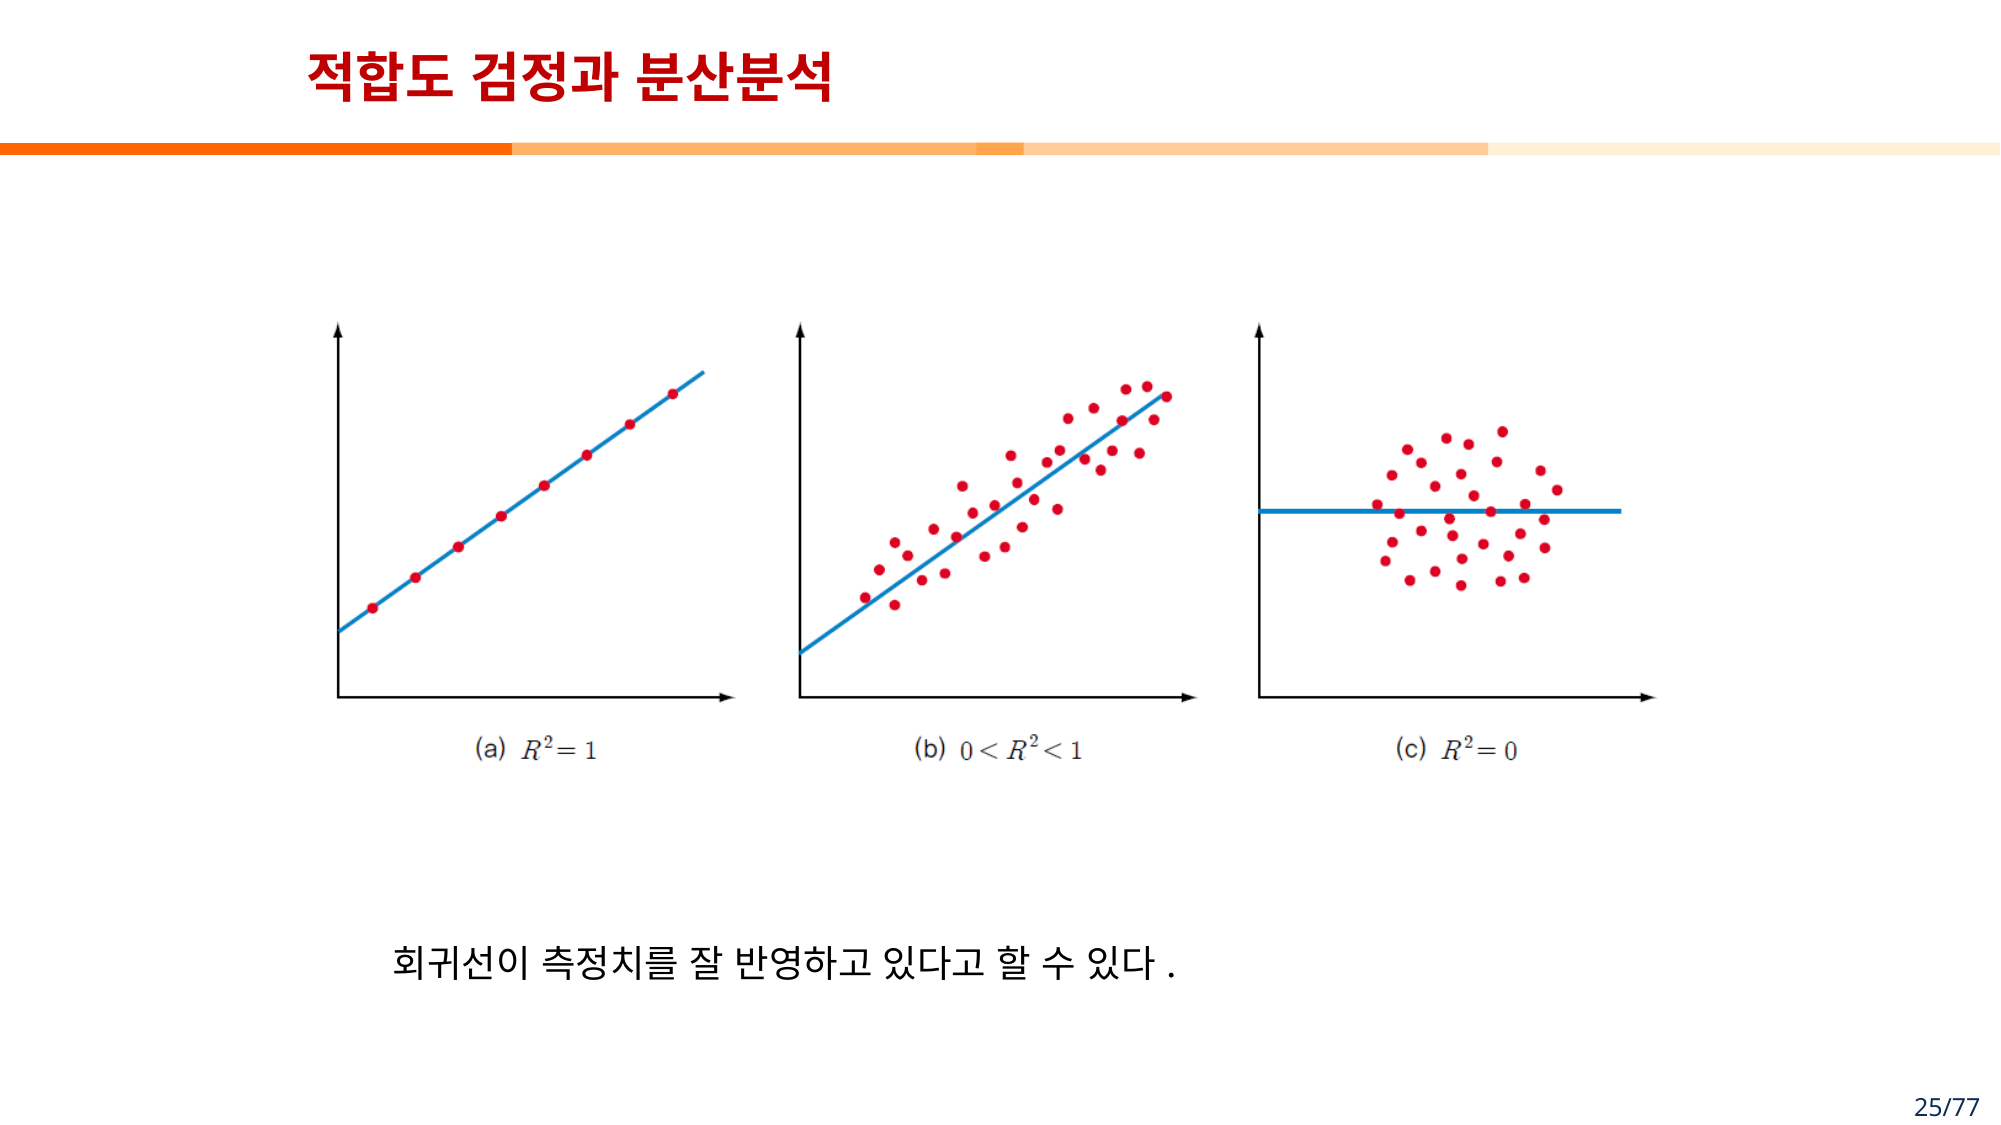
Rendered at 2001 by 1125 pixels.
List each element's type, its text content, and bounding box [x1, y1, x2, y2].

picture [326, 302, 1667, 776]
title 적합도 검정과 분산분석 [291, 31, 1532, 122]
